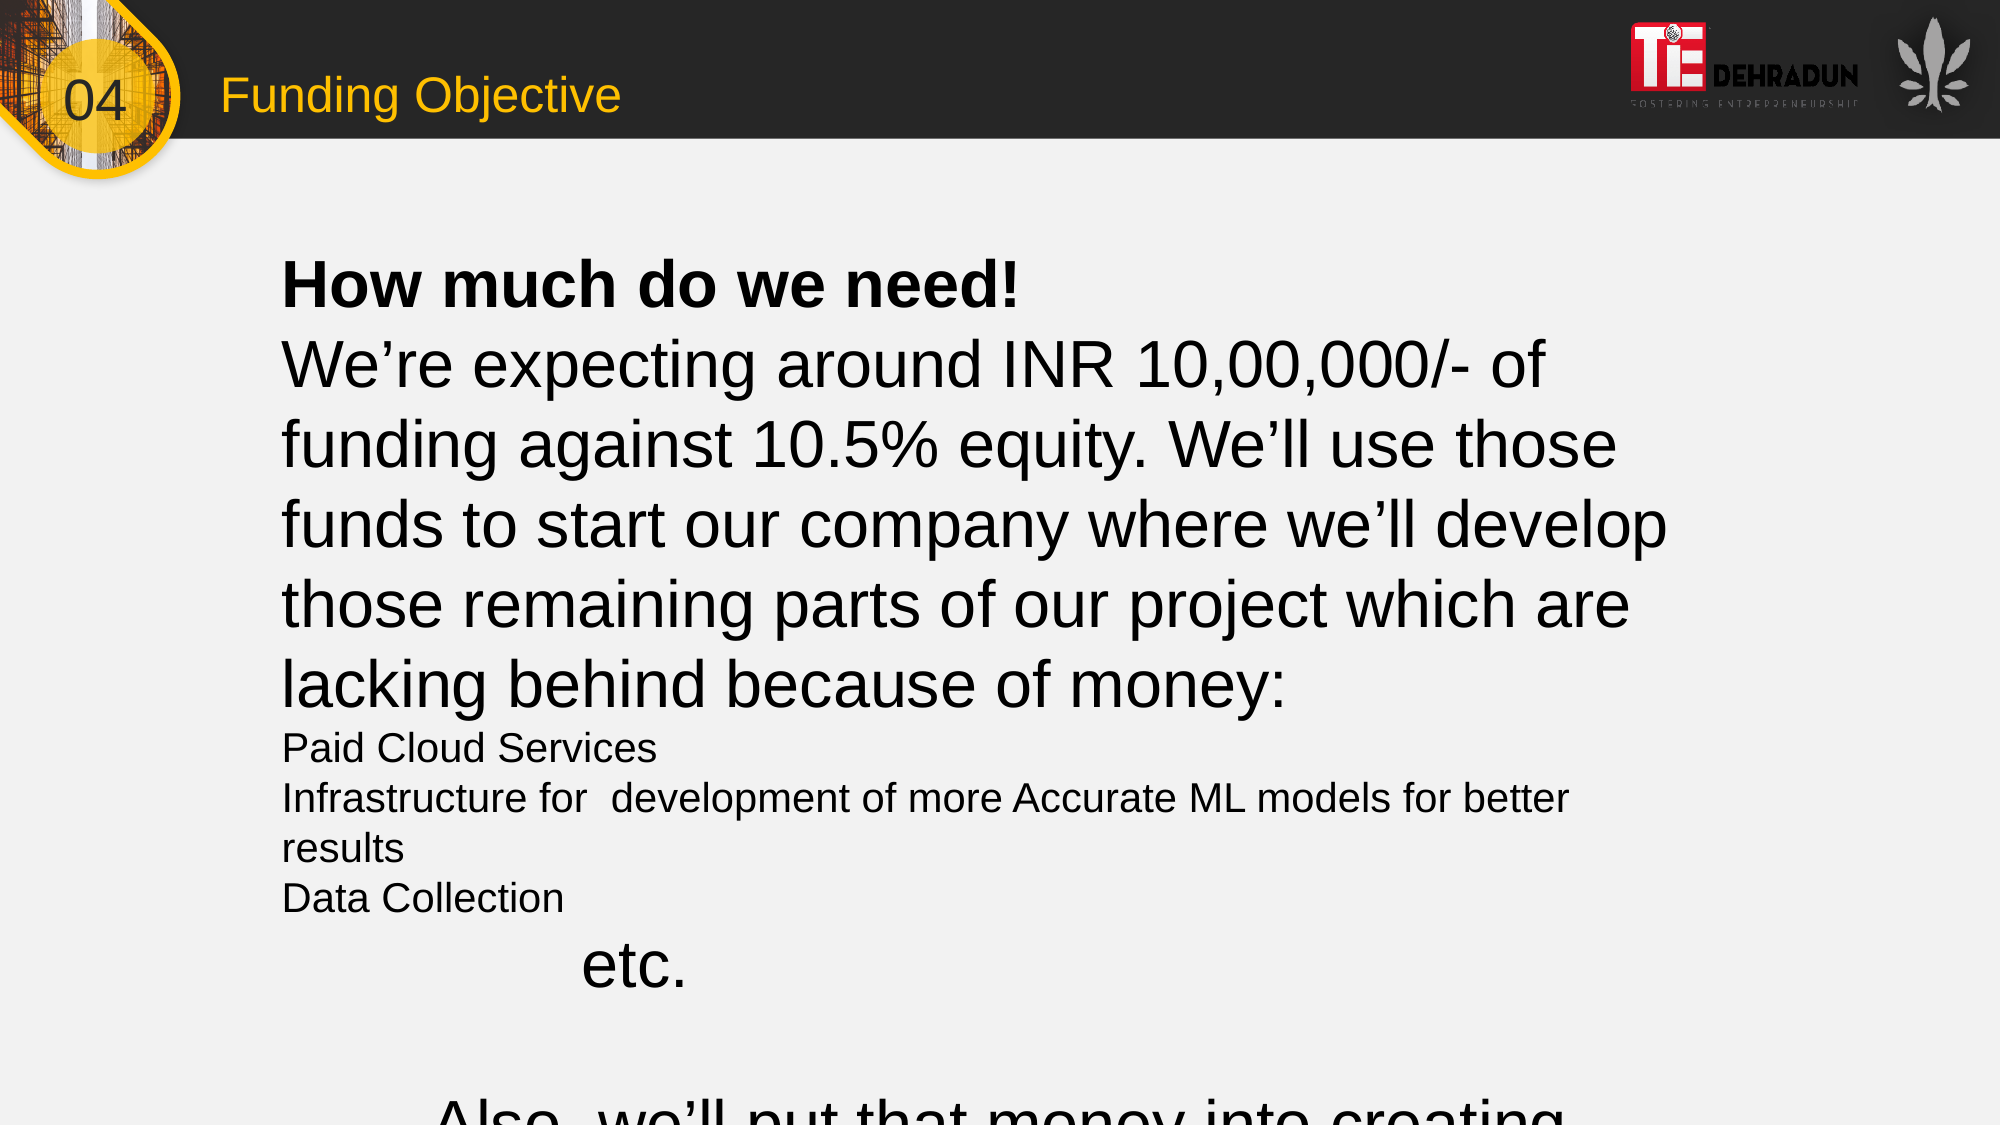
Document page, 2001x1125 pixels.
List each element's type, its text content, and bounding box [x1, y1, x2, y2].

picture [1631, 22, 1858, 108]
text_box 04 [36, 54, 156, 140]
picture [0, 0, 171, 170]
picture [1867, 0, 2000, 131]
subtitle How much do we need! We’re expecting around INR 10,00,000/- of funding against 10.5% equity. We’ll use those funds to start our company where we’ll develop those remaining parts of our project which are lacking behind because of money: Paid Cloud Services Infrastructure for development of more Accurate ML models for better results Data Collection etc. Also, we’ll put that money into creating our initial customer base. [266, 233, 1695, 707]
text_box Funding Objective [205, 54, 854, 131]
